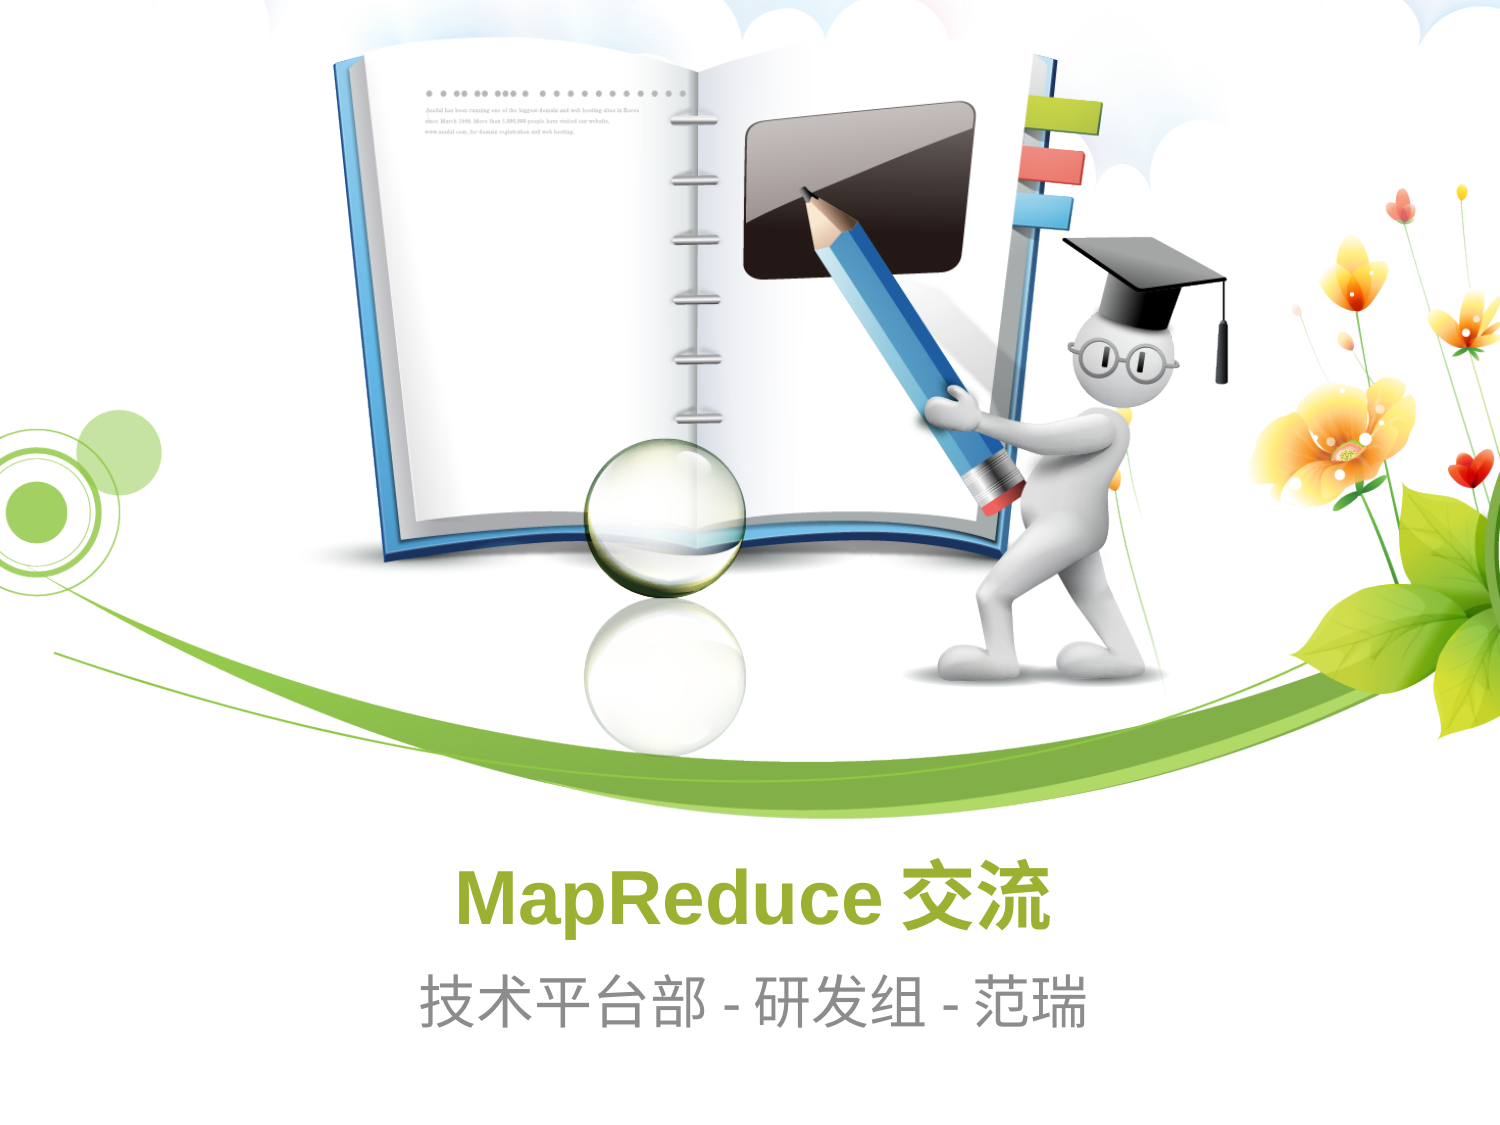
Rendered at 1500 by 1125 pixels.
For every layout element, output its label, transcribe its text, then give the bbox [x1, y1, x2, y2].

picture [0, 0, 1500, 852]
subtitle 技术平台部-研发组-范瑞 [174, 955, 1333, 1047]
title MapReduce交流 [174, 837, 1333, 953]
